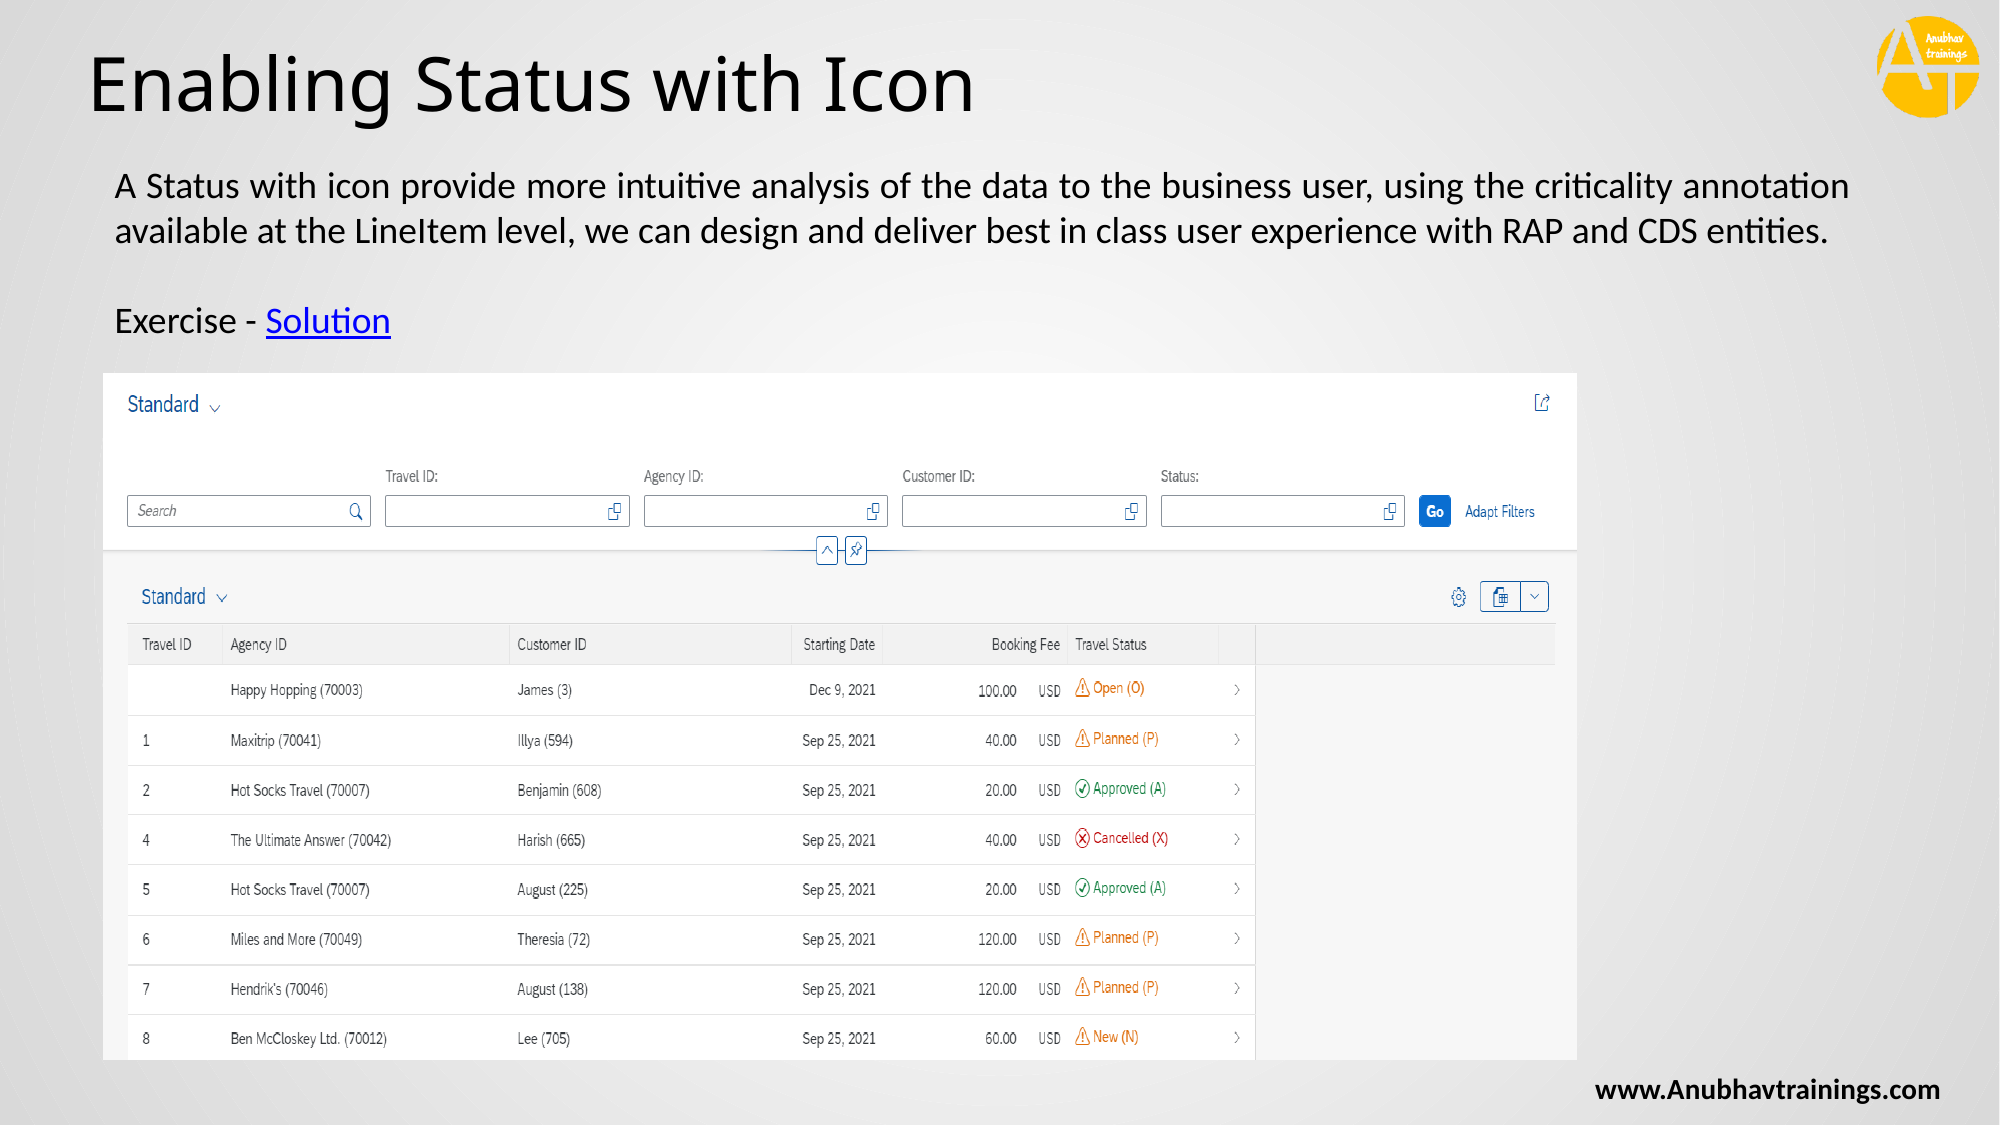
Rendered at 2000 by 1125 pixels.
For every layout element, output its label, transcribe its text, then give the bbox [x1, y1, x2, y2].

footer www.Anubhavtrainings.com [1543, 1058, 1994, 1118]
title Enabling Status with Icon [67, 23, 1867, 140]
picture [103, 373, 1577, 1060]
picture [1866, 9, 1985, 126]
text_box A Status with icon provide more intuitive analysis of the data to the business user, using the criticality annotation available at the LineItem level, we can design and deliver best in class user experience with RAP and CDS entities. Exercise - Solution [99, 153, 1867, 349]
